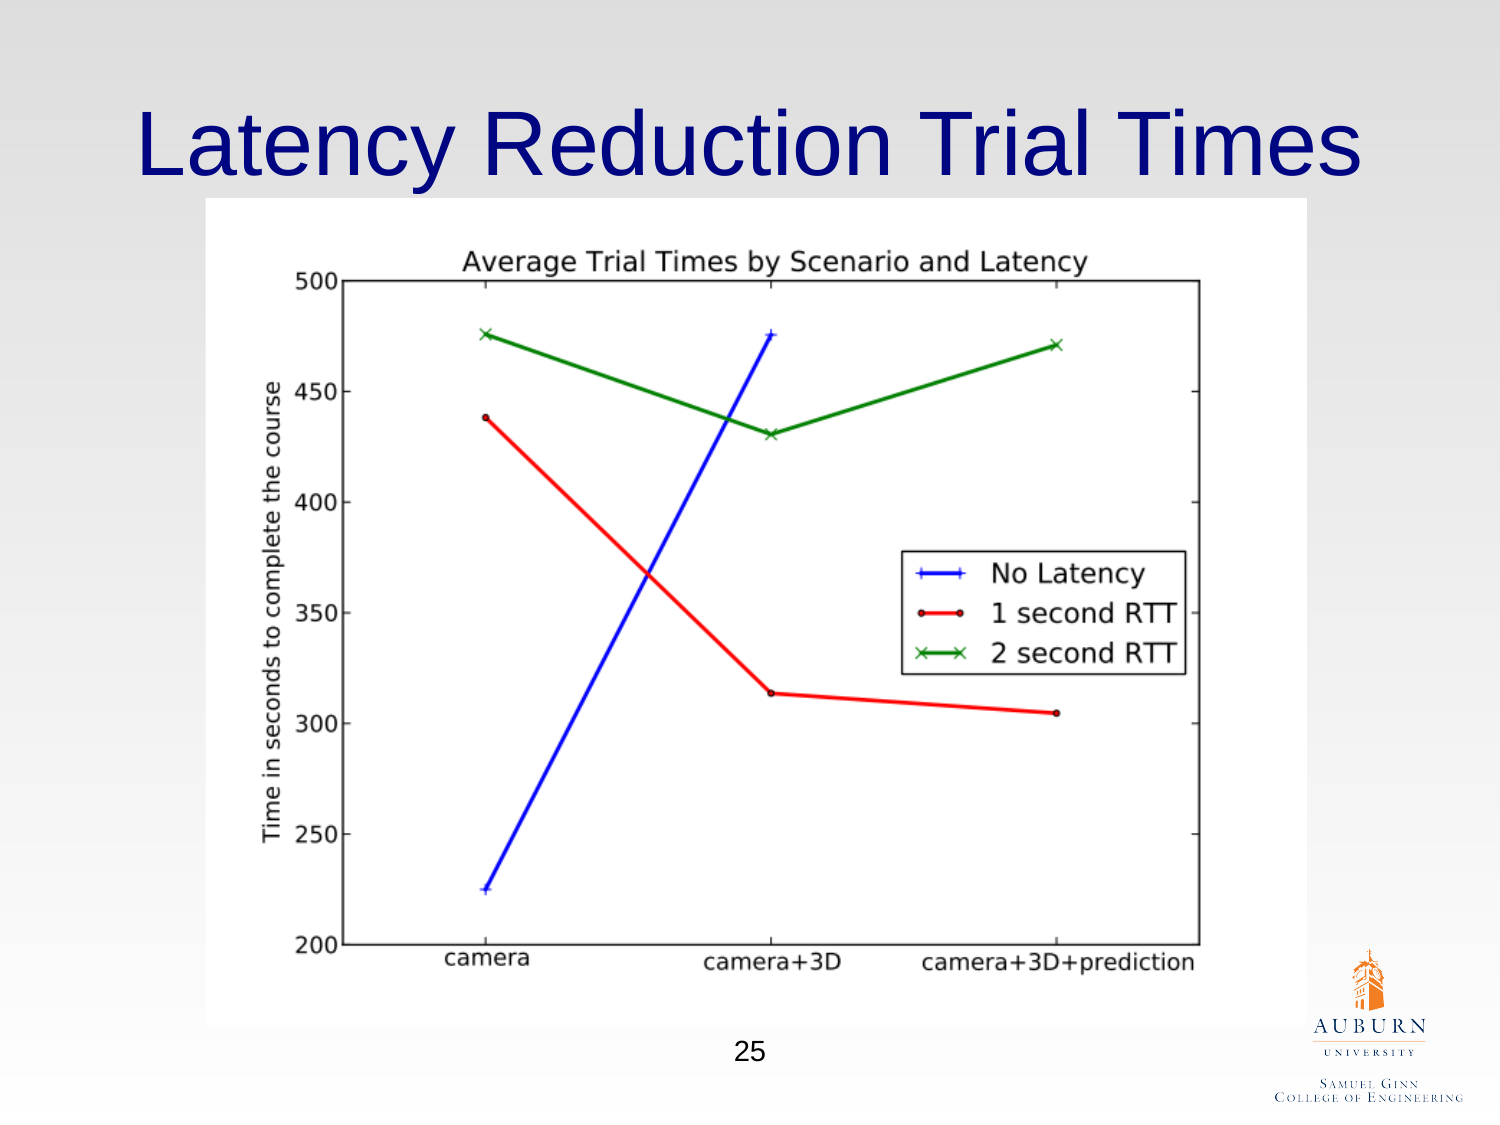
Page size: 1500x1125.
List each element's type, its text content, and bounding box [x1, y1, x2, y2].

title Latency Reduction Trial Times [75, 45, 1425, 233]
slide_number 25 [575, 1033, 925, 1103]
picture [205, 198, 1463, 1102]
